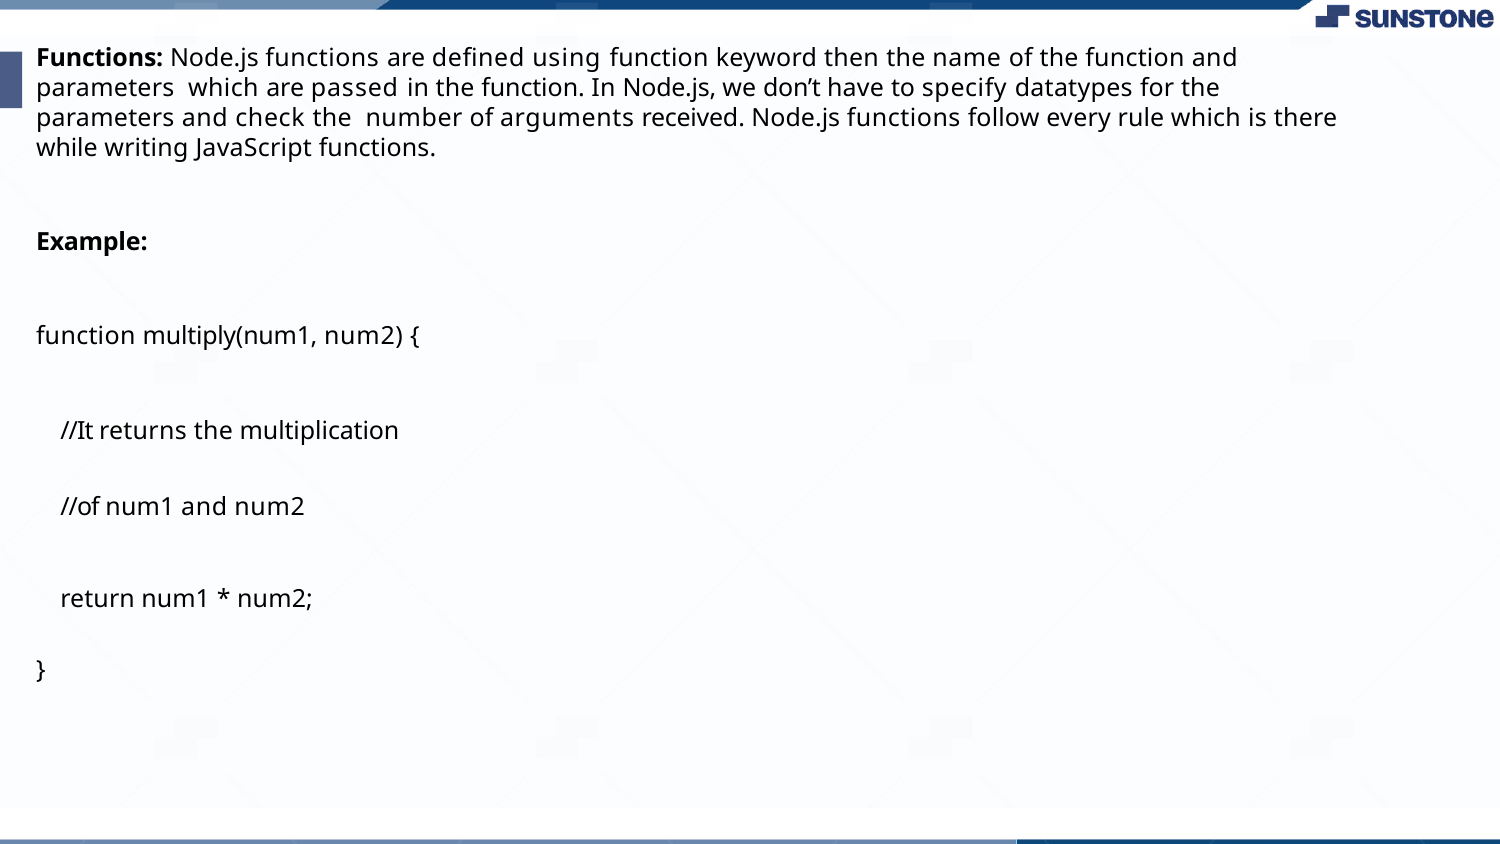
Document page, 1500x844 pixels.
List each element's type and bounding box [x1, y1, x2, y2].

text_box [0, 0, 1500, 844]
